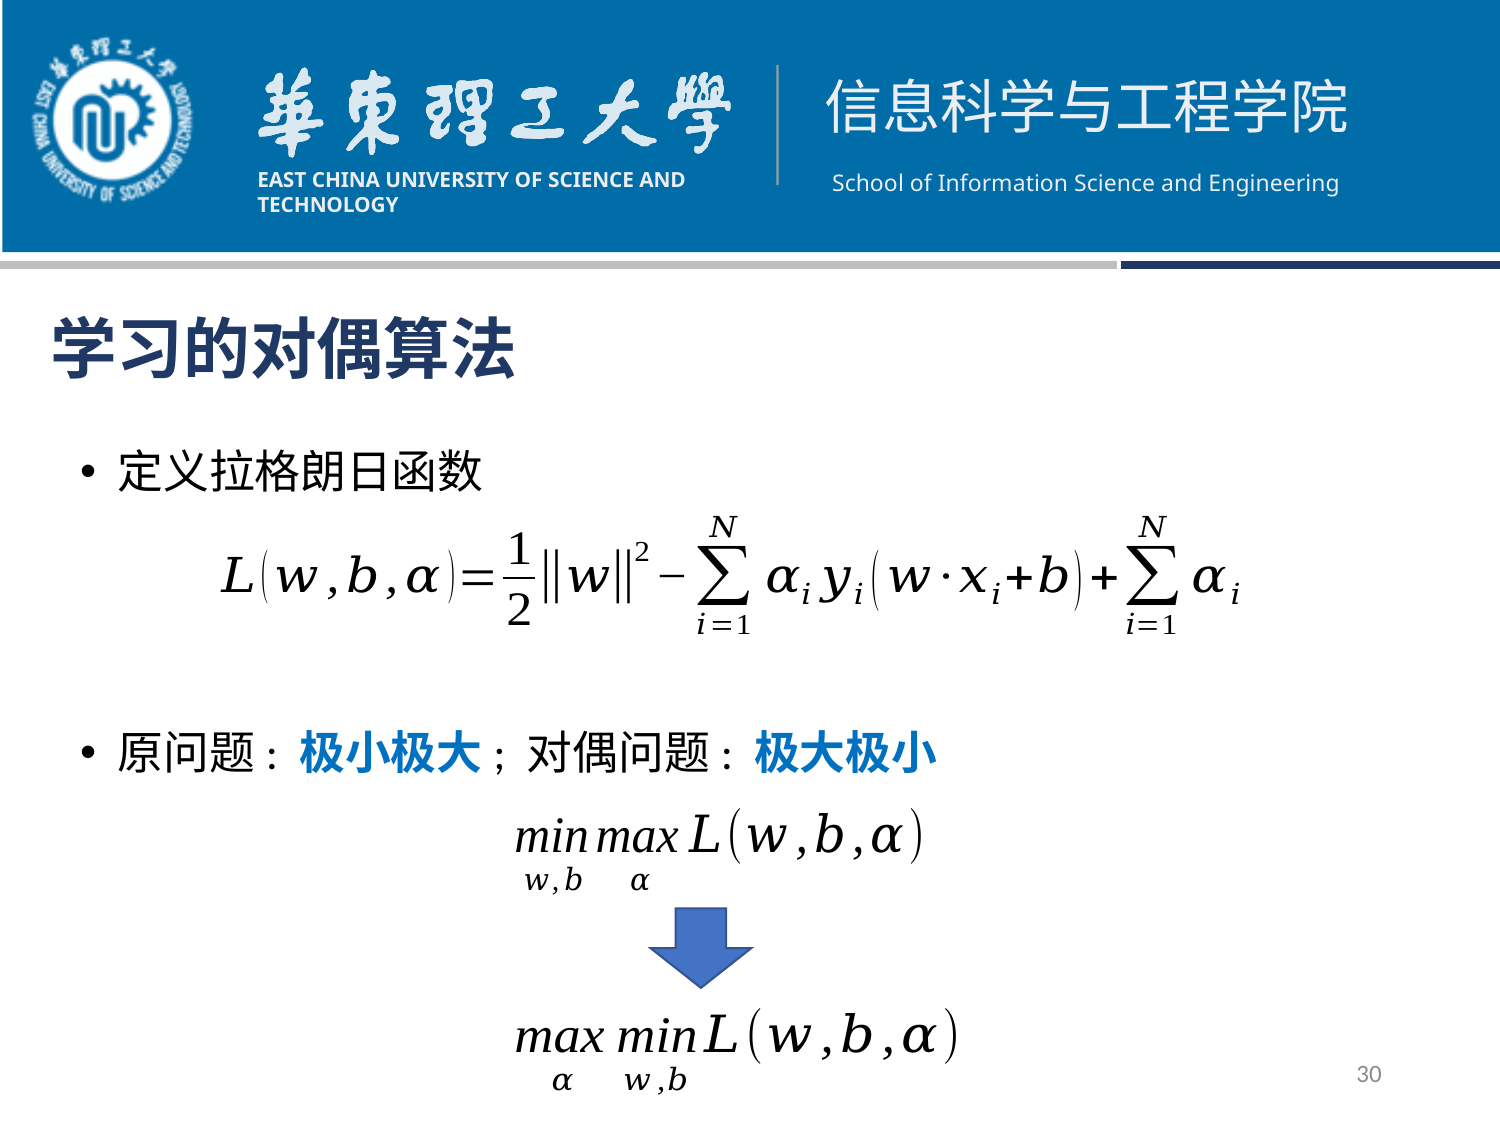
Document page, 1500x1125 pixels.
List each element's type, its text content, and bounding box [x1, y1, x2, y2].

list 定义拉格朗日函数 原问题: 极小极大; 对偶问题: 极大极小 [65, 441, 1282, 1091]
text_box 学习的对偶算法 [38, 270, 1420, 434]
text_box [647, 907, 755, 990]
picture [22, 32, 202, 214]
slide_number 30 [1059, 1042, 1397, 1103]
